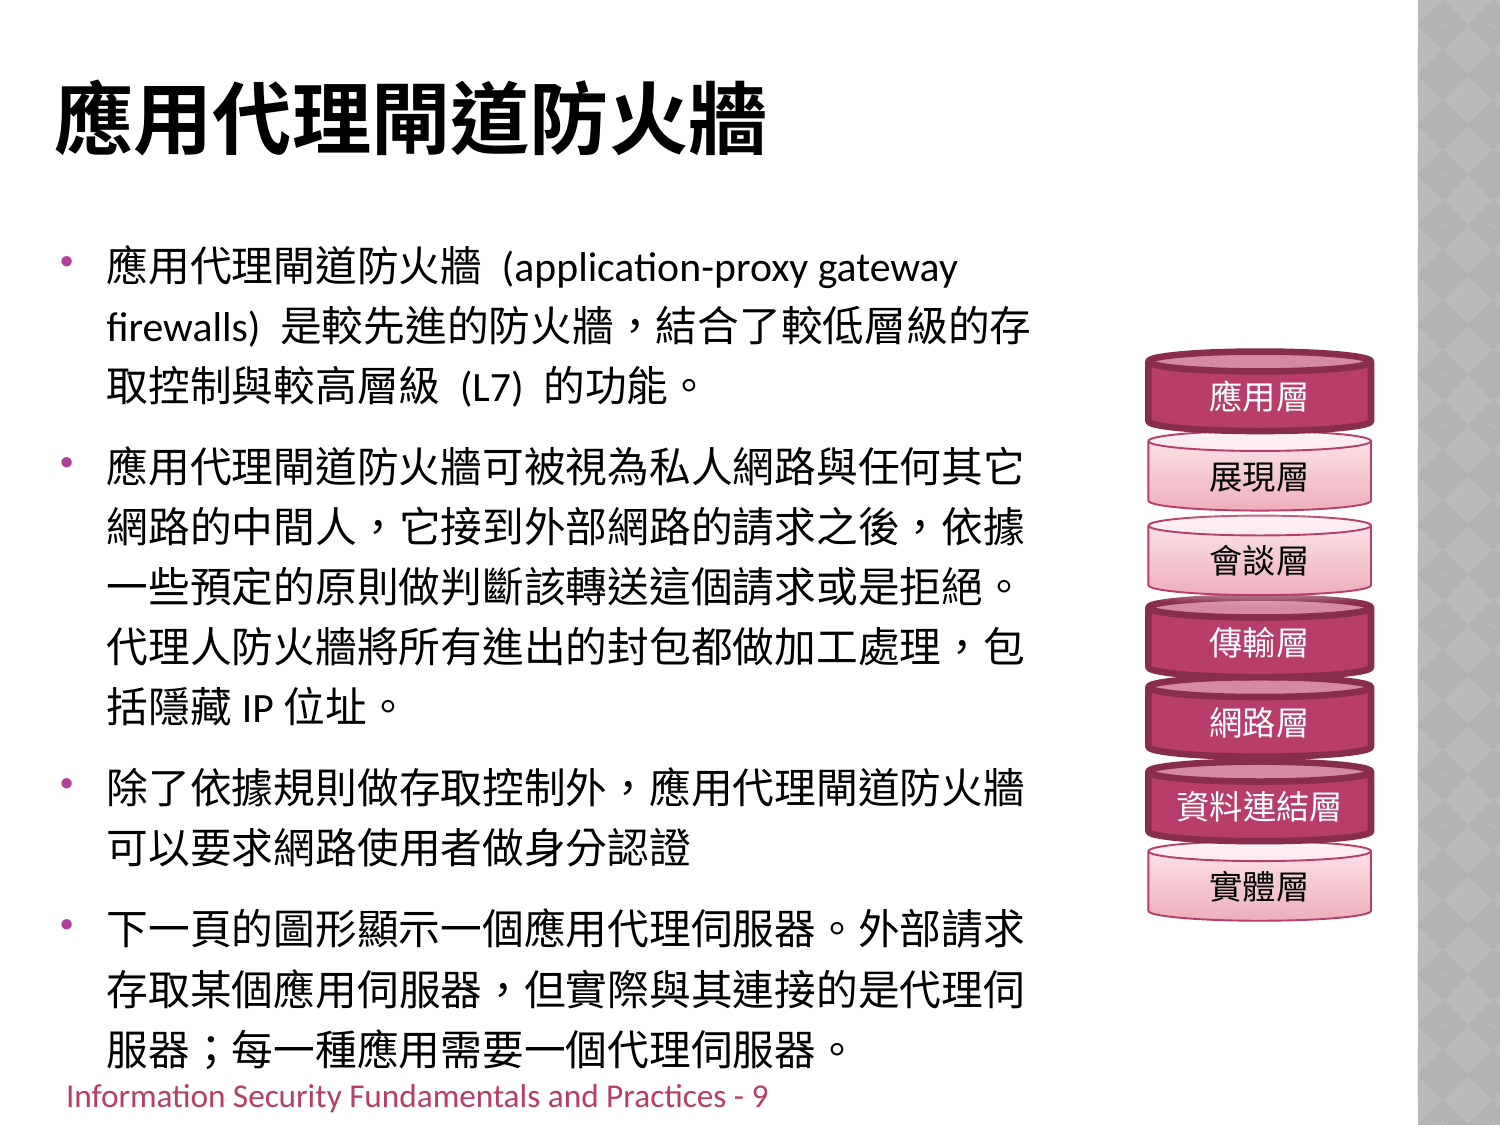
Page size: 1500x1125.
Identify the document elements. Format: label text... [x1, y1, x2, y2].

title 應用代理閘道防火牆 [46, 52, 1395, 164]
text_box 會談層 [1147, 517, 1372, 597]
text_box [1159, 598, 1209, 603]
text_box 實體層 [1147, 842, 1372, 922]
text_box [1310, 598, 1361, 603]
text_box 傳輸層 [1145, 600, 1375, 681]
text_box 網路層 [1145, 677, 1375, 760]
title 應該拒絕的檔案 [1183, 596, 1336, 600]
list 應用代理閘道防火牆 (application-proxy gateway firewalls) 是較先進的防火牆，結合了較低層級的存取控制與較高層級 (L7) 的功能。 應用代理閘道防火牆可被視為私人網路與任何其它網路的中間人，它接到外部網路的請求之後，依據一些預定的原則做判斷該轉送這個請求或是拒絕。代理人防火牆將所有進出的封包都做加工處理，包括隱藏IP位址。 除了依據規則做存取控制外，應用代理閘道防火牆可以要求網路使用者做身分認證 下一頁的圖形顯示一個應用代理伺服器。外部請求存取某個應用伺服器，但實際與其連接的是代理伺服器；每一種應用需要一個代理伺服器。 [46, 222, 1079, 1090]
text_box 資料連結層 [1145, 759, 1375, 845]
text_box 應用層 [1145, 348, 1375, 435]
text_box 展現層 [1147, 432, 1372, 512]
